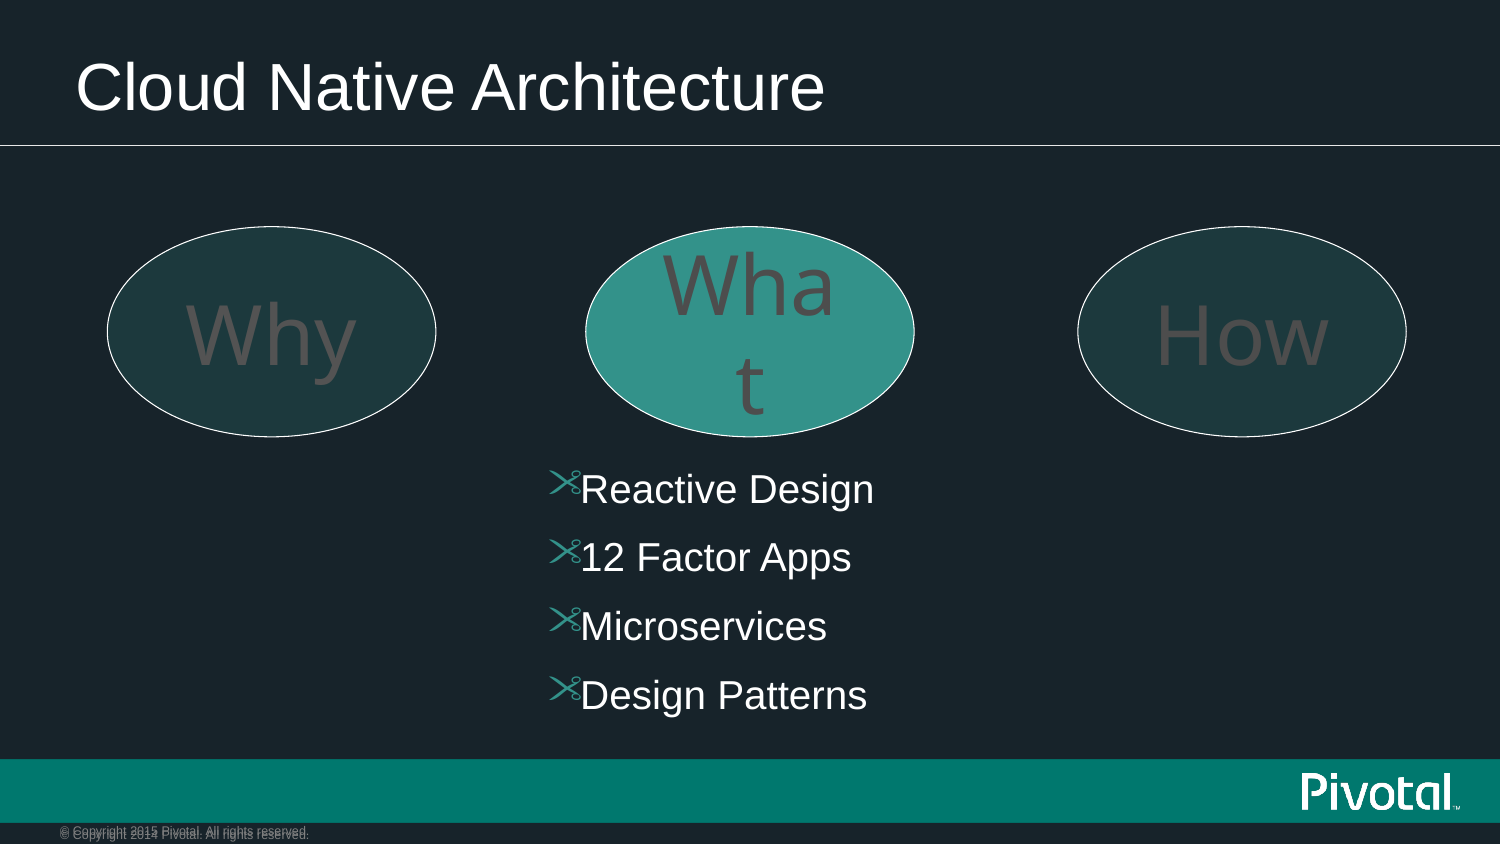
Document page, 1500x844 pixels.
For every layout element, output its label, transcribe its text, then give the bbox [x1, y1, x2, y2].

picture [1302, 773, 1460, 810]
text_box How [1077, 225, 1407, 438]
text_box Why [106, 225, 437, 438]
title Cloud Native Architecture [74, 51, 1426, 113]
text_box Reactive Design 12 Factor Apps Microservices Design Patterns [547, 462, 953, 719]
text_box What [585, 225, 915, 438]
